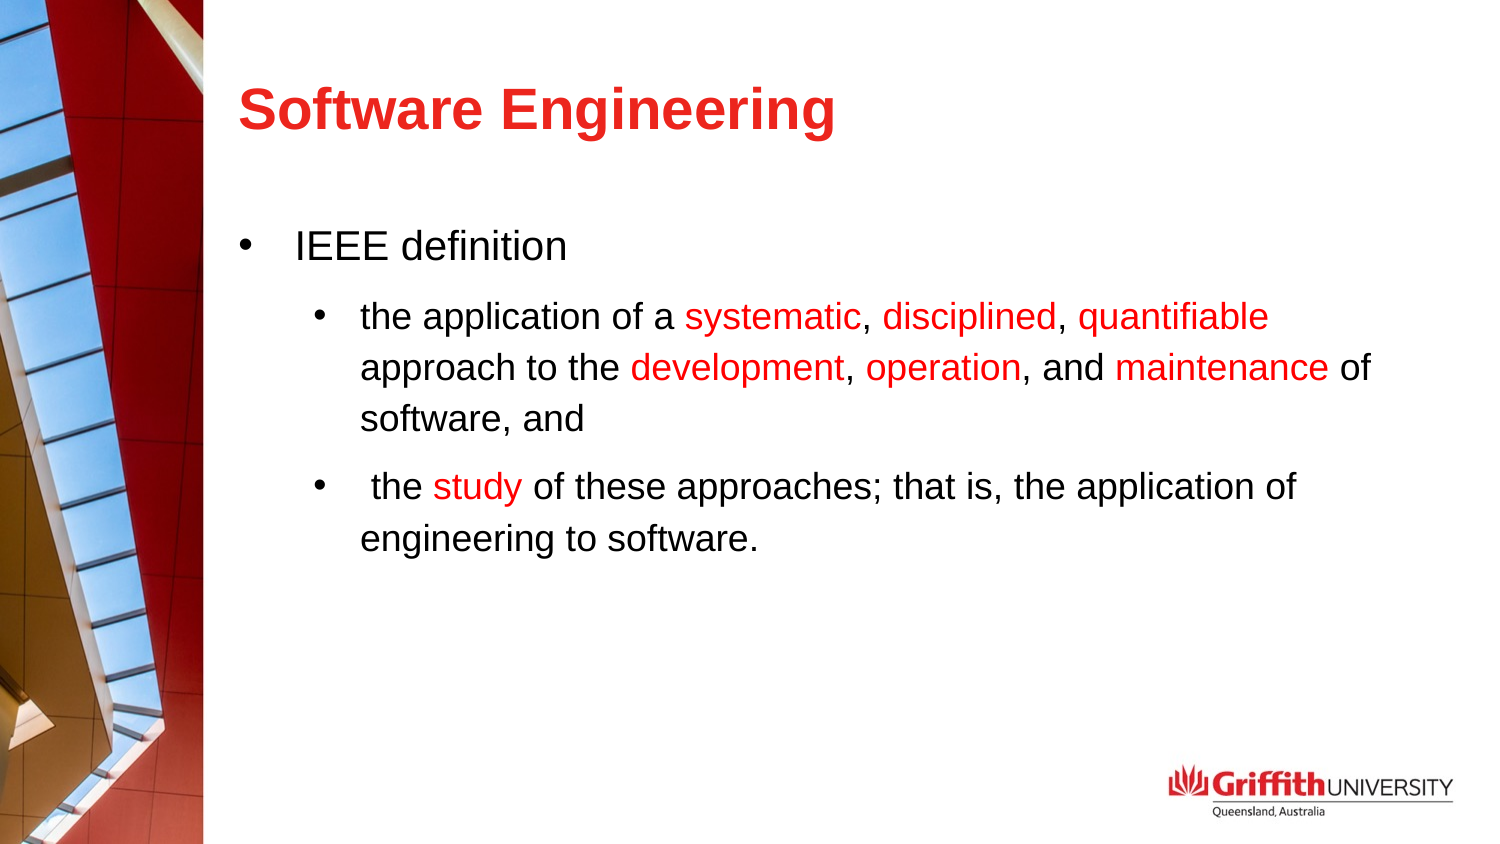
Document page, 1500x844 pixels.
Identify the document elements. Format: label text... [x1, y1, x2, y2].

picture [0, 0, 1500, 844]
title Software Engineering [238, 71, 1432, 193]
list IEEE definition the application of a systematic, disciplined, quantifiable approach to the development, operation, and maintenance of software, and the study of these approaches; that is, the application of engineering to software. [238, 211, 1432, 734]
